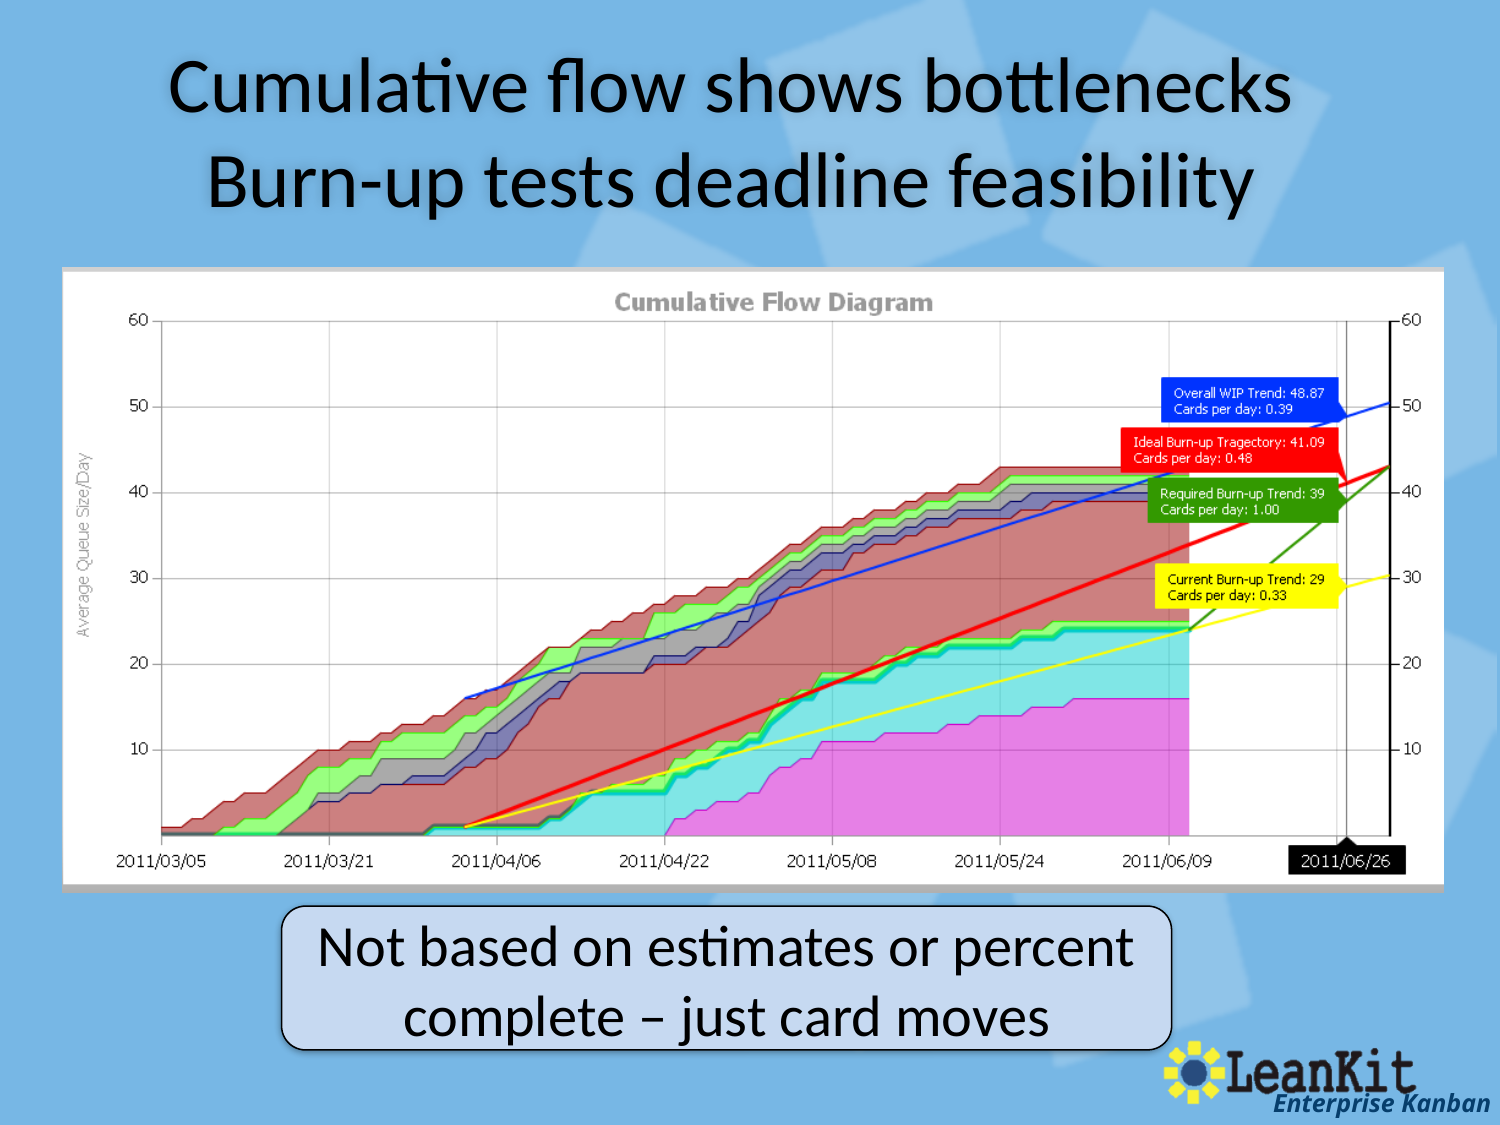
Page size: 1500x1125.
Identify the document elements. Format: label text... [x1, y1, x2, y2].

text_box Not based on estimates or percent complete – just card moves [280, 905, 1173, 1051]
picture [62, 267, 1444, 893]
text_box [1155, 1024, 1500, 1125]
title Cumulative flow shows bottlenecks Burn-up tests deadline feasibility [37, 25, 1425, 231]
